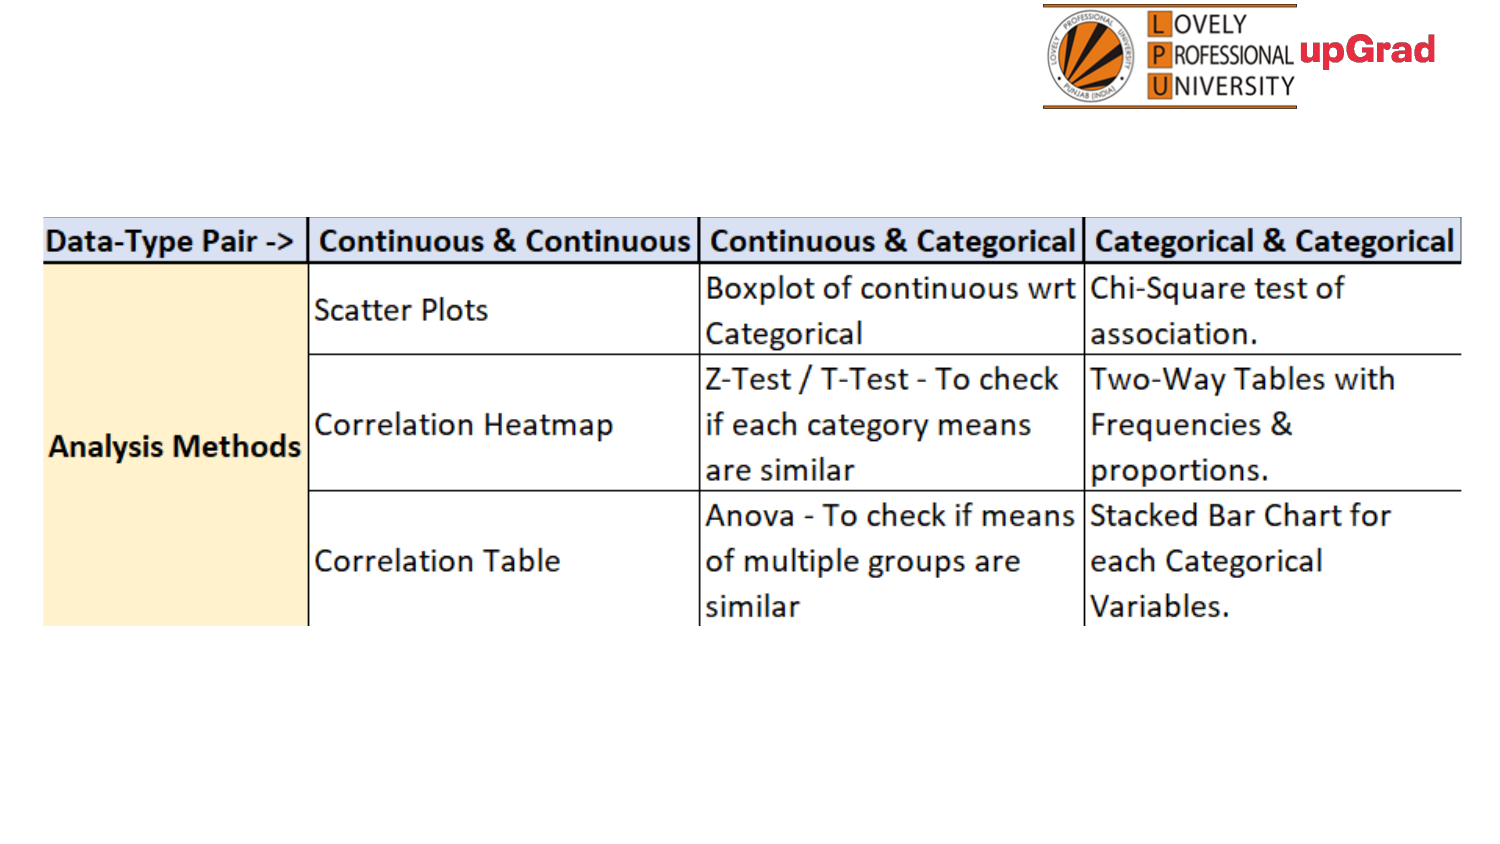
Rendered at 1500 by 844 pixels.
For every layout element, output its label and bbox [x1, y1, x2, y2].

picture [1042, 4, 1297, 109]
picture [43, 217, 1462, 626]
picture [1300, 34, 1435, 70]
